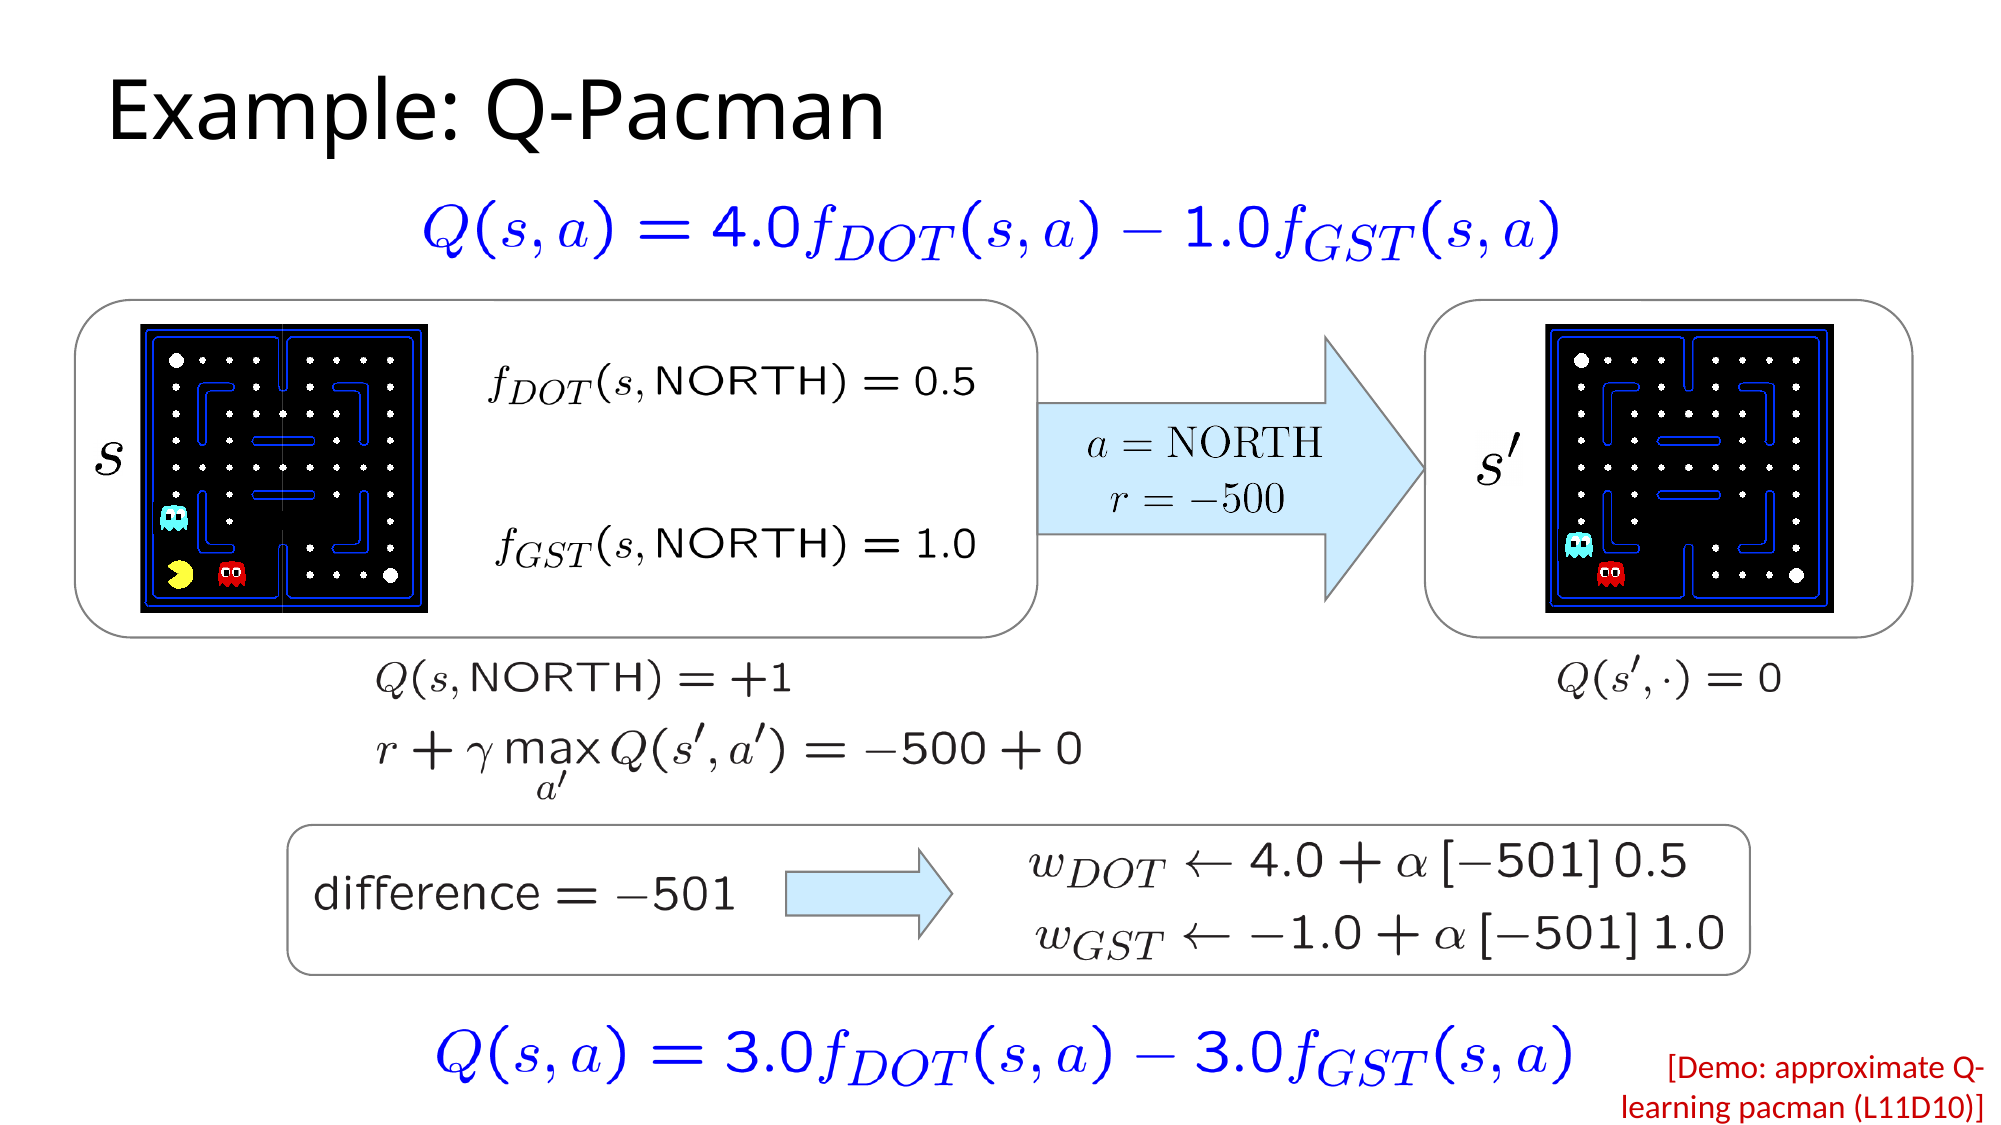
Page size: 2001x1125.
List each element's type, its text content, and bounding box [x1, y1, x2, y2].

text_box [1423, 298, 1914, 639]
picture [437, 1024, 1571, 1088]
text_box [1039, 334, 1423, 604]
text_box [Demo: approximate Q-learning pacman (L11D10)] [1599, 1037, 2000, 1125]
picture [374, 658, 791, 701]
picture [1035, 910, 1725, 962]
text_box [1474, 324, 1840, 613]
title Example: Q-Pacman [90, 60, 1816, 164]
picture [1087, 422, 1325, 458]
text_box [73, 298, 1039, 639]
picture [495, 524, 975, 569]
picture [1557, 654, 1781, 700]
text_box [286, 823, 1752, 976]
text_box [93, 324, 434, 613]
picture [314, 874, 735, 911]
picture [374, 720, 1081, 800]
picture [487, 362, 975, 406]
picture [1027, 837, 1686, 890]
picture [424, 199, 1558, 263]
picture [1106, 482, 1288, 513]
